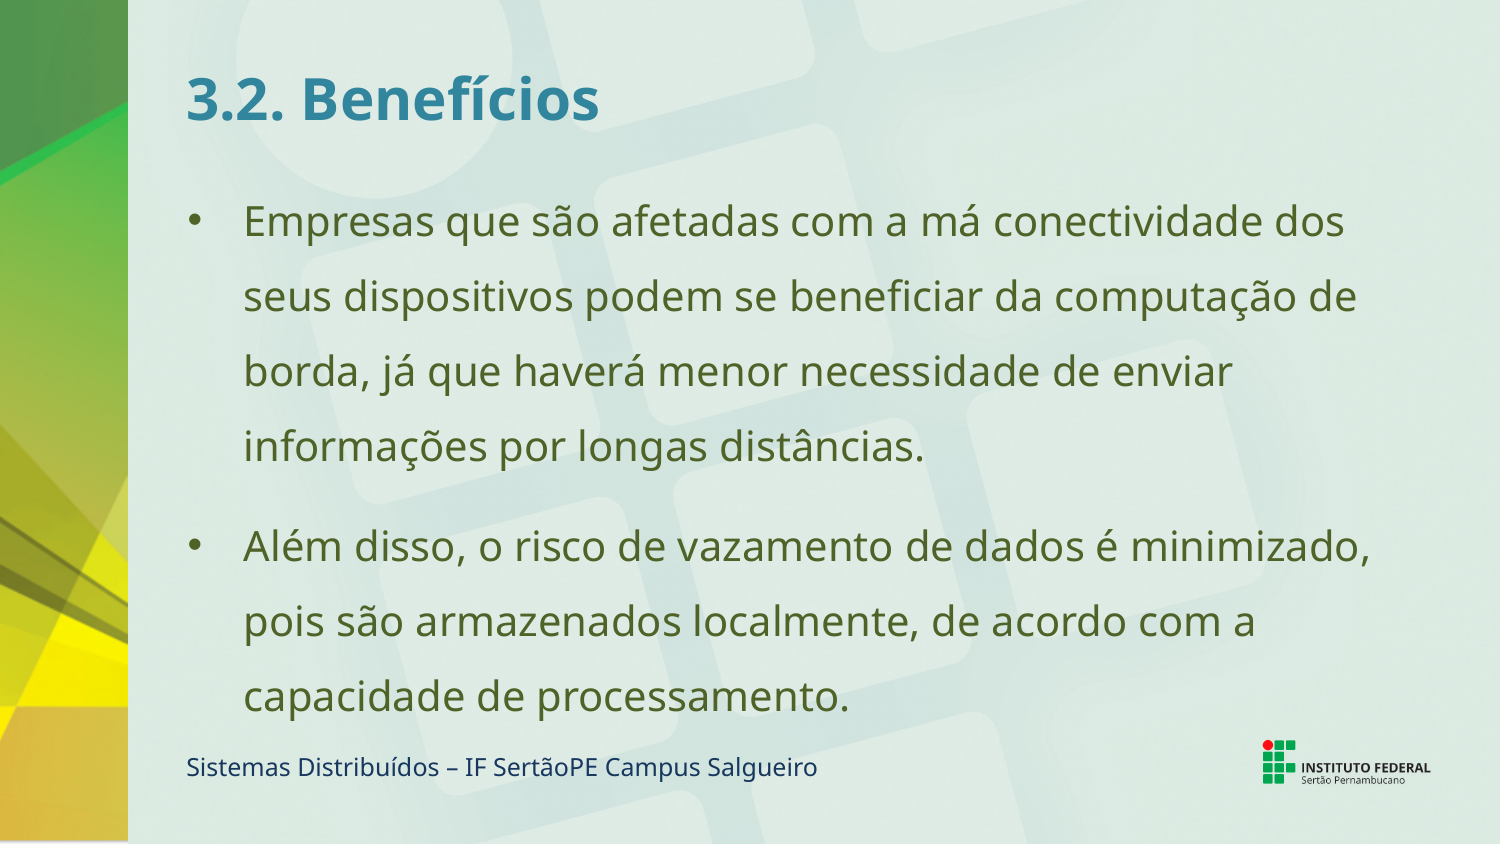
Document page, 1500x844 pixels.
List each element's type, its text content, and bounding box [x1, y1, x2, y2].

text_box Empresas que são afetadas com a má conectividade dos seus dispositivos podem se beneficiar da computação de borda, já que haverá menor necessidade de enviar informações por longas distâncias. Além disso, o risco de vazamento de dados é minimizado, pois são armazenados localmente, de acordo com a capacidade de processamento. [172, 161, 1447, 718]
title Sistemas Distribuídos – IF SertãoPE Campus Salgueiro [171, 740, 1291, 793]
list 3.2. Benefícios [171, 32, 1447, 162]
picture [0, 0, 1500, 844]
